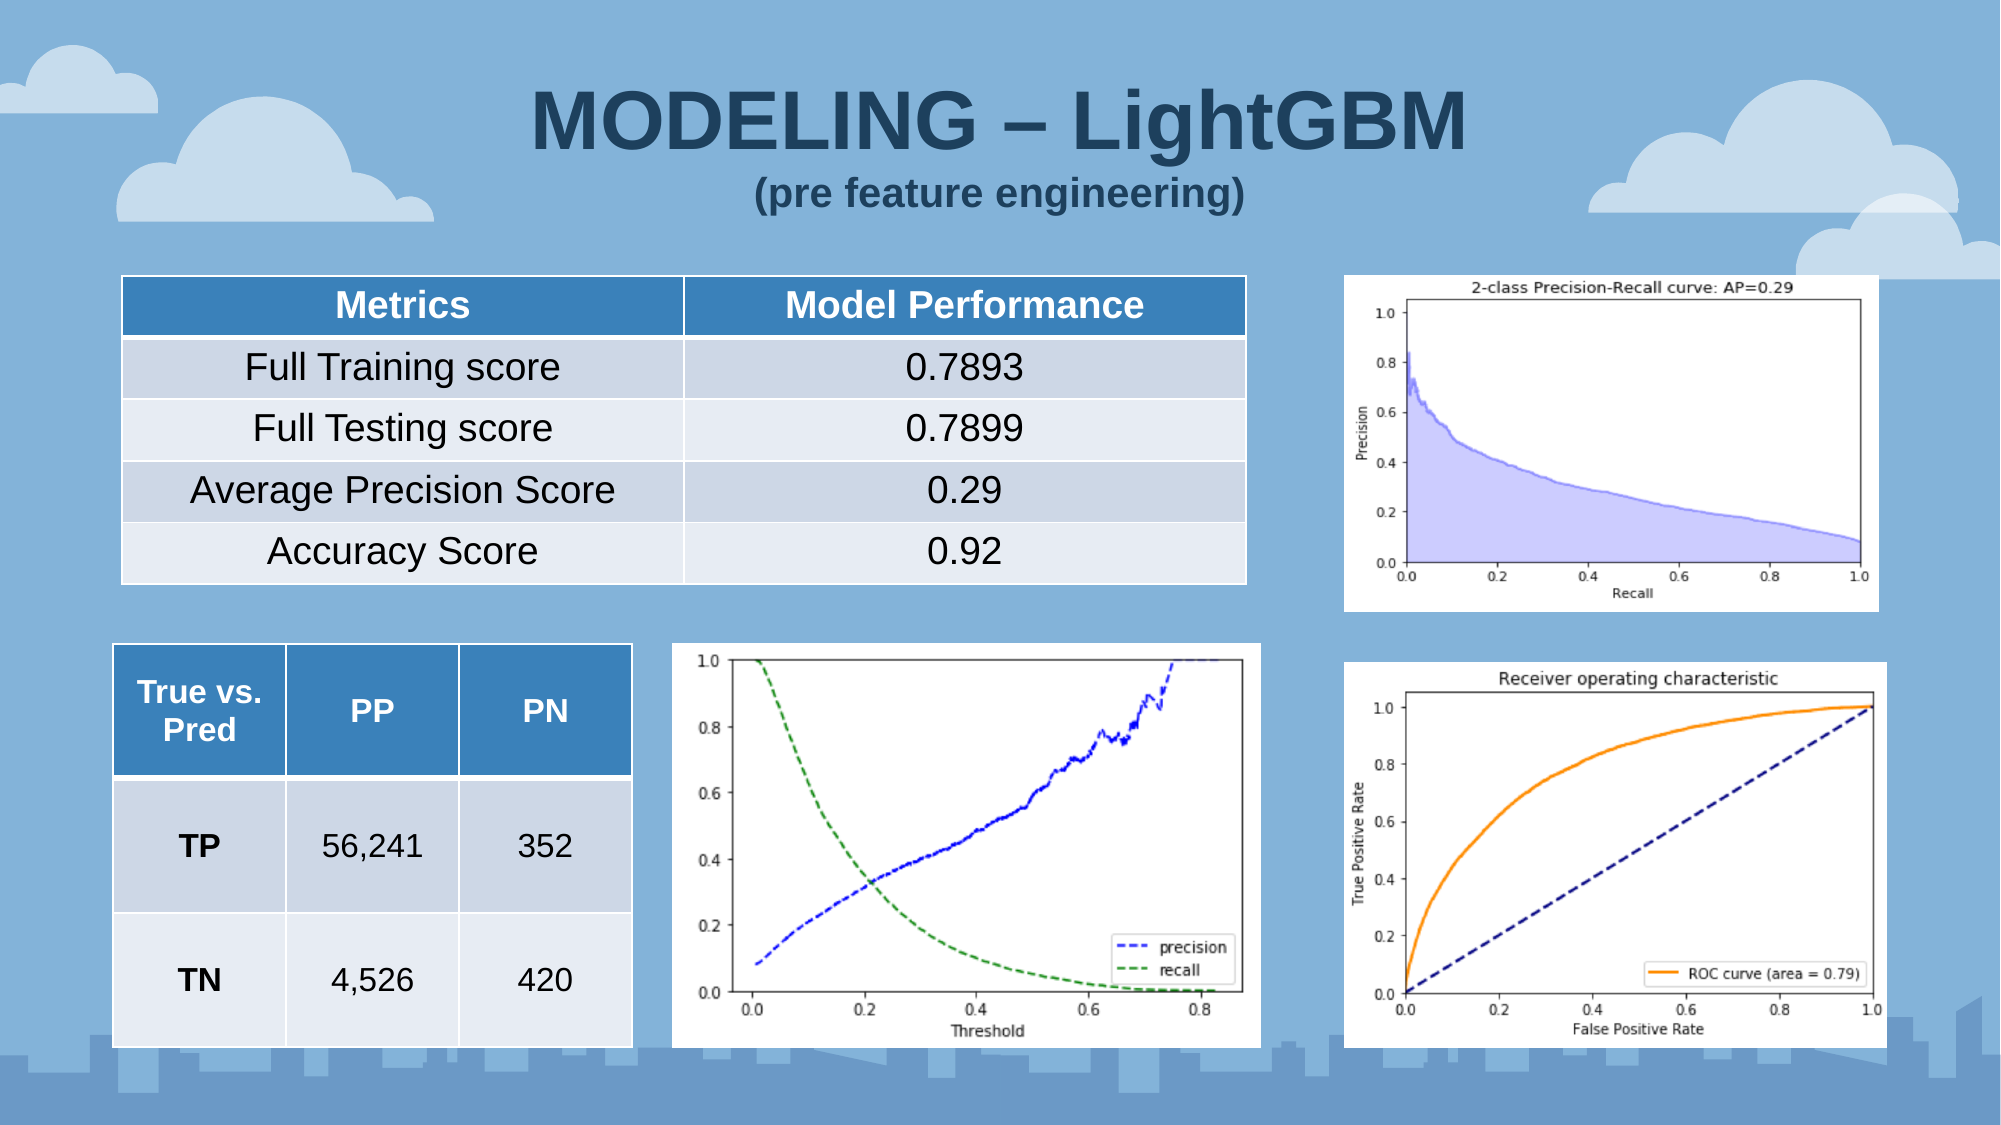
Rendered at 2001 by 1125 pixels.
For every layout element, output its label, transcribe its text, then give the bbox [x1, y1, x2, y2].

table_cell 0.92 [685, 523, 1245, 583]
table_cell Full Training score [123, 340, 683, 398]
table_cell 56,241 [287, 781, 458, 912]
table_cell Average Precision Score [123, 462, 683, 522]
table_cell 0.29 [685, 462, 1245, 522]
table_cell 352 [460, 781, 631, 912]
table_cell 0.7899 [685, 400, 1245, 460]
table_cell Accuracy Score [123, 523, 683, 583]
table_cell TP [114, 781, 285, 912]
picture [1344, 661, 1887, 1048]
table_header Metrics [123, 277, 683, 335]
table_header True vs. Pred [114, 645, 285, 775]
table_cell 4,526 [287, 914, 458, 1046]
table_cell TN [114, 914, 285, 1046]
table_header Model Performance [685, 277, 1245, 335]
table_cell 420 [460, 914, 631, 1046]
picture [1344, 275, 1879, 612]
text_box MODELING – LightGBM (pre feature engineering) [73, 58, 1926, 224]
table_cell Full Testing score [123, 400, 683, 460]
table_header PP [287, 645, 458, 775]
picture [672, 643, 1261, 1048]
table_header PN [460, 645, 631, 775]
table_cell 0.7893 [685, 340, 1245, 398]
